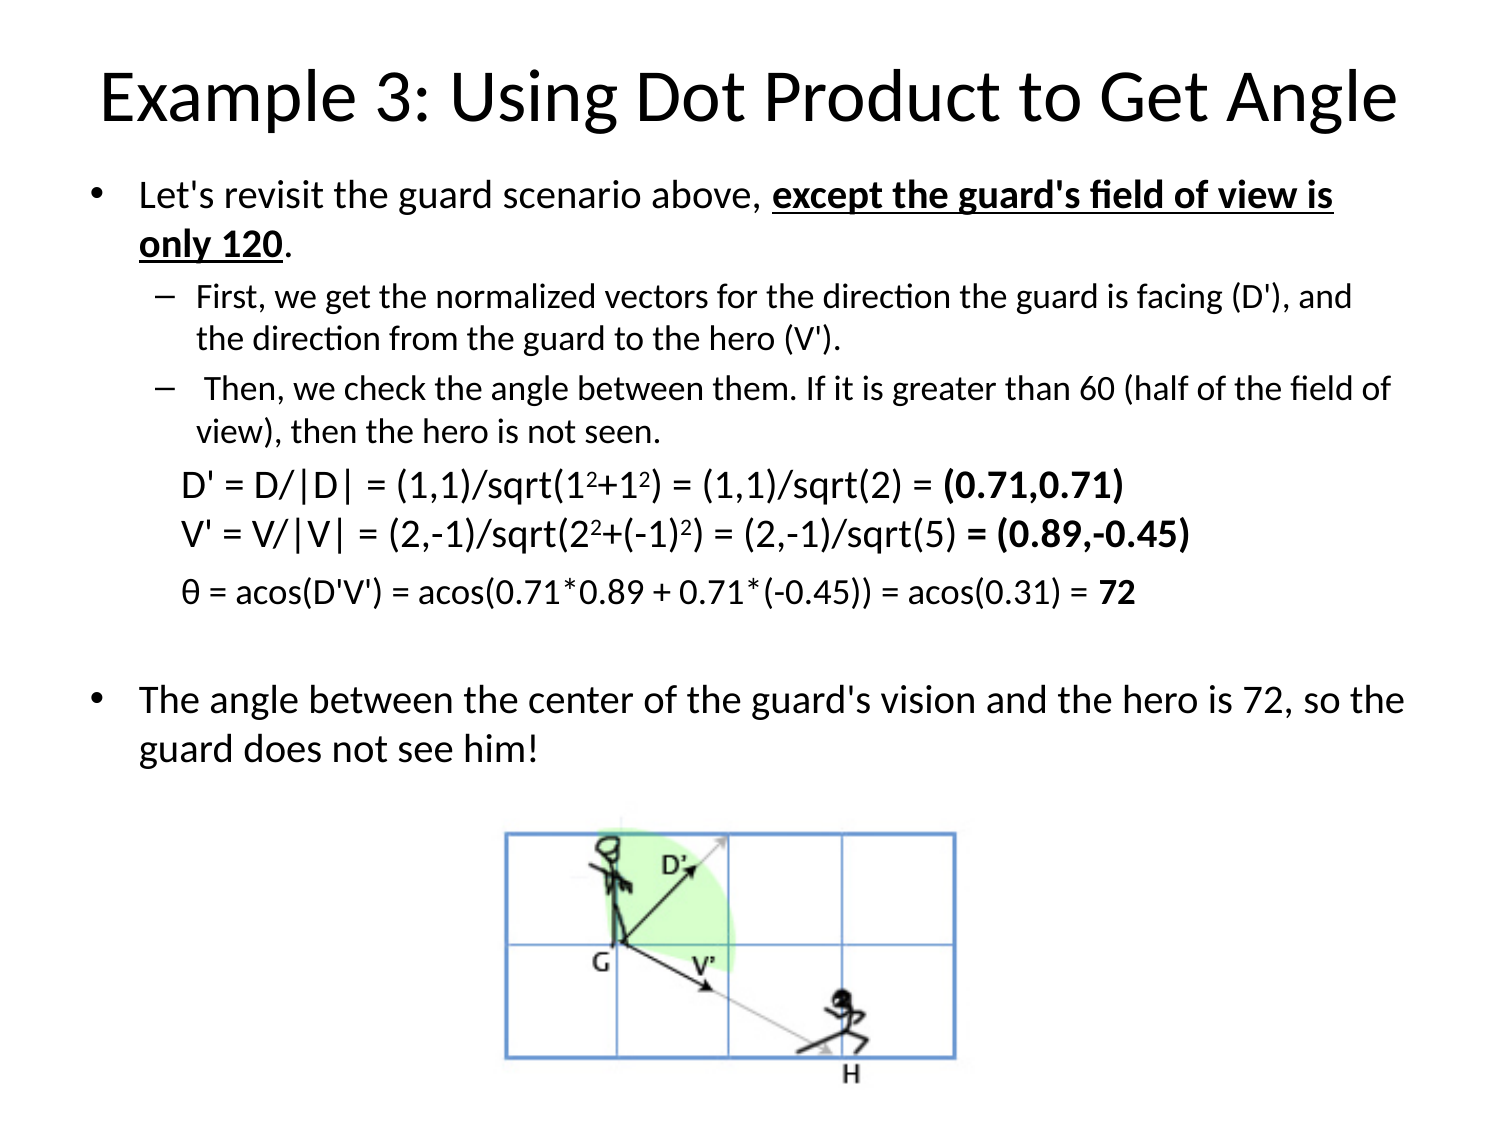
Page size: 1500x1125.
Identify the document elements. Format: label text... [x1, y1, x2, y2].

text_box Let's revisit the guard scenario above, except the guard's field of view is only 120. First, we get the normalized vectors for the direction the guard is facing (D'), and the direction from the guard to the hero (V'). Then, we check the angle between them. If it is greater than 60 (half of the field of view), then the hero is not seen. D' = D/|D| = (1,1)/sqrt(12+12) = (1,1)/sqrt(2) = (0.71,0.71) V' = V/|V| = (2,-1)/sqrt(22+(-1)2) = (2,-1)/sqrt(5) = (0.89,-0.45) θ = acos(D'V') = acos(0.71*0.89 + 0.71*(-0.45)) = acos(0.31) = 72 The angle between the center of the guard's vision and the hero is 72, so the guard does not see him! [75, 160, 1425, 787]
picture [182, 786, 1277, 1109]
text_box Example 3: Using Dot Product to Get Angle [75, 45, 1425, 137]
